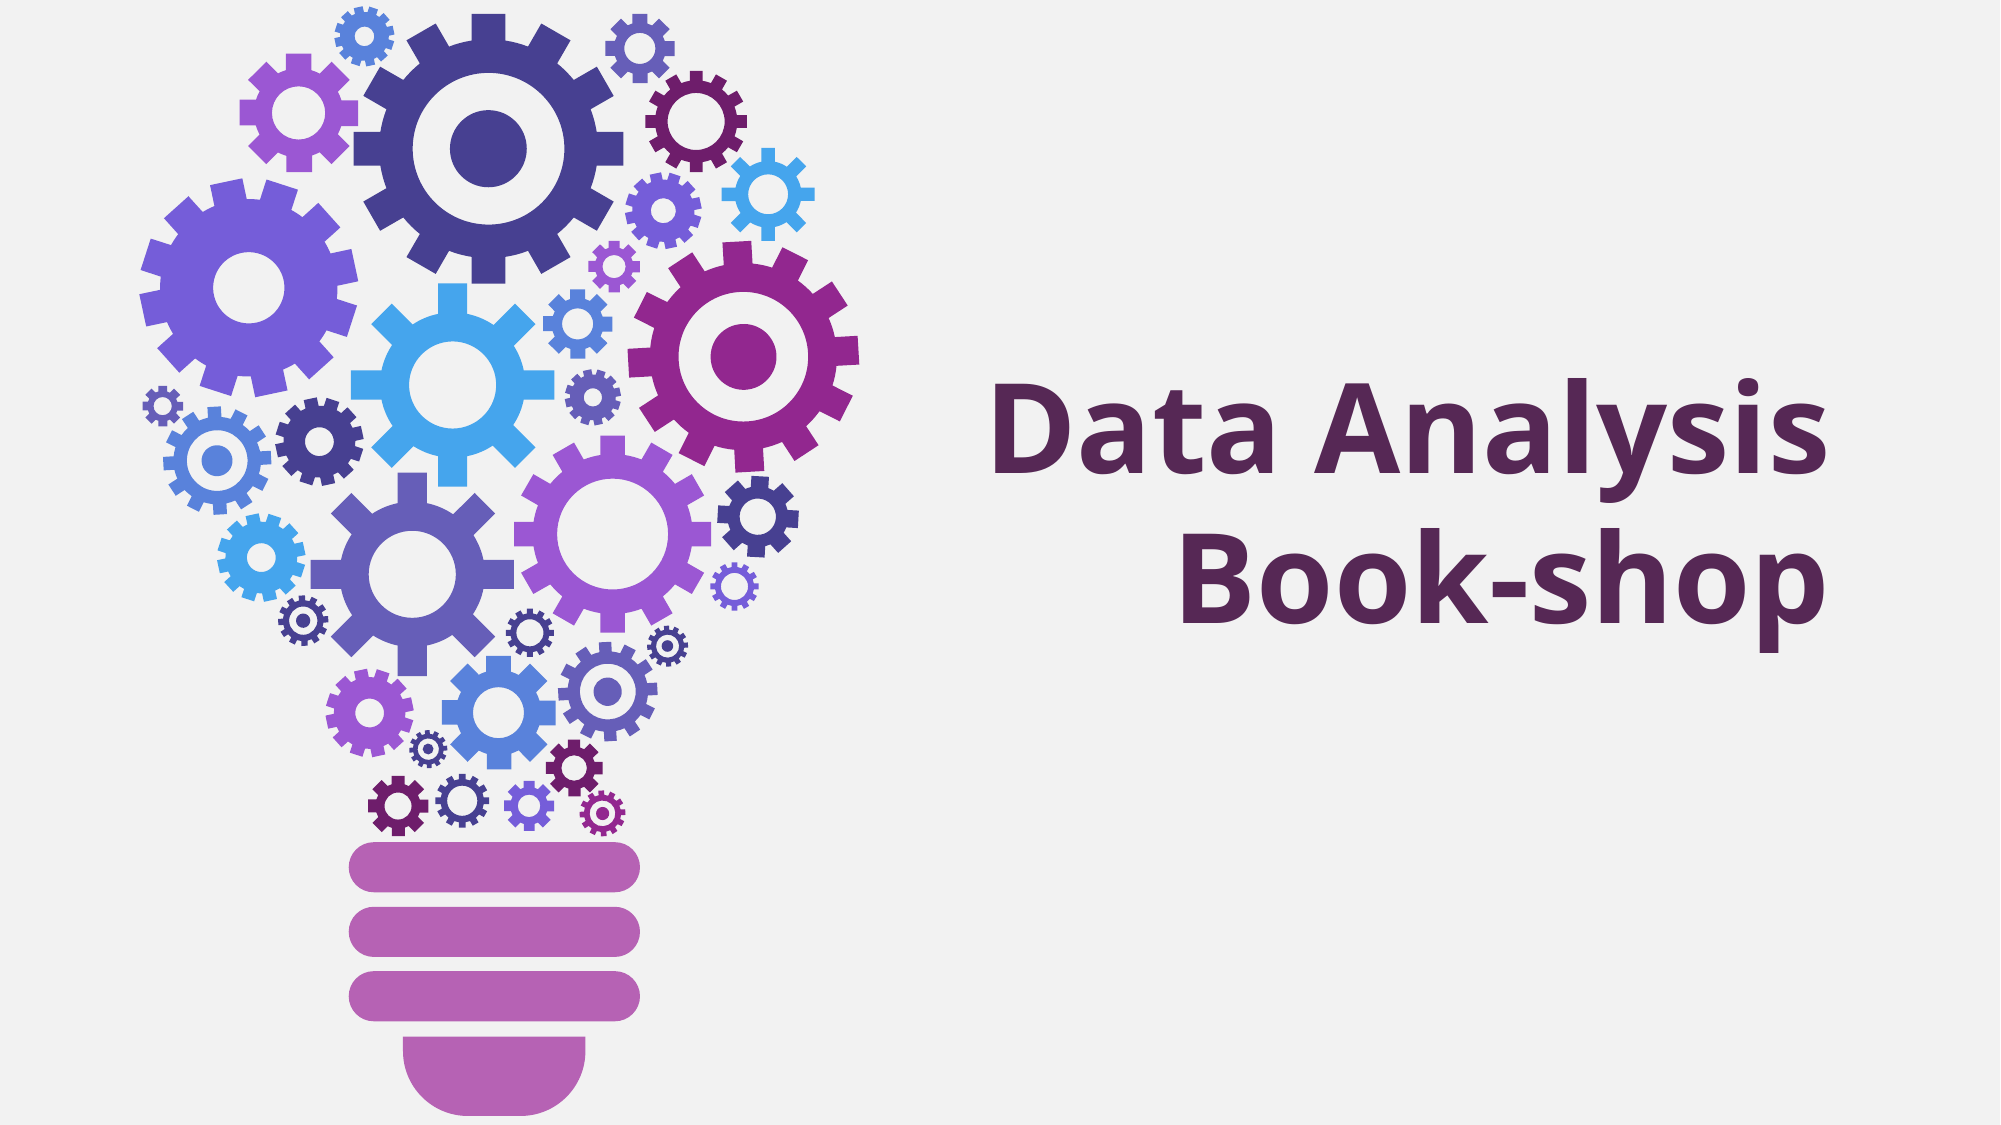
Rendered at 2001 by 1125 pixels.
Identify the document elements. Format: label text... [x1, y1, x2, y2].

text_box Data Analysis Book-shop [829, 340, 1846, 656]
